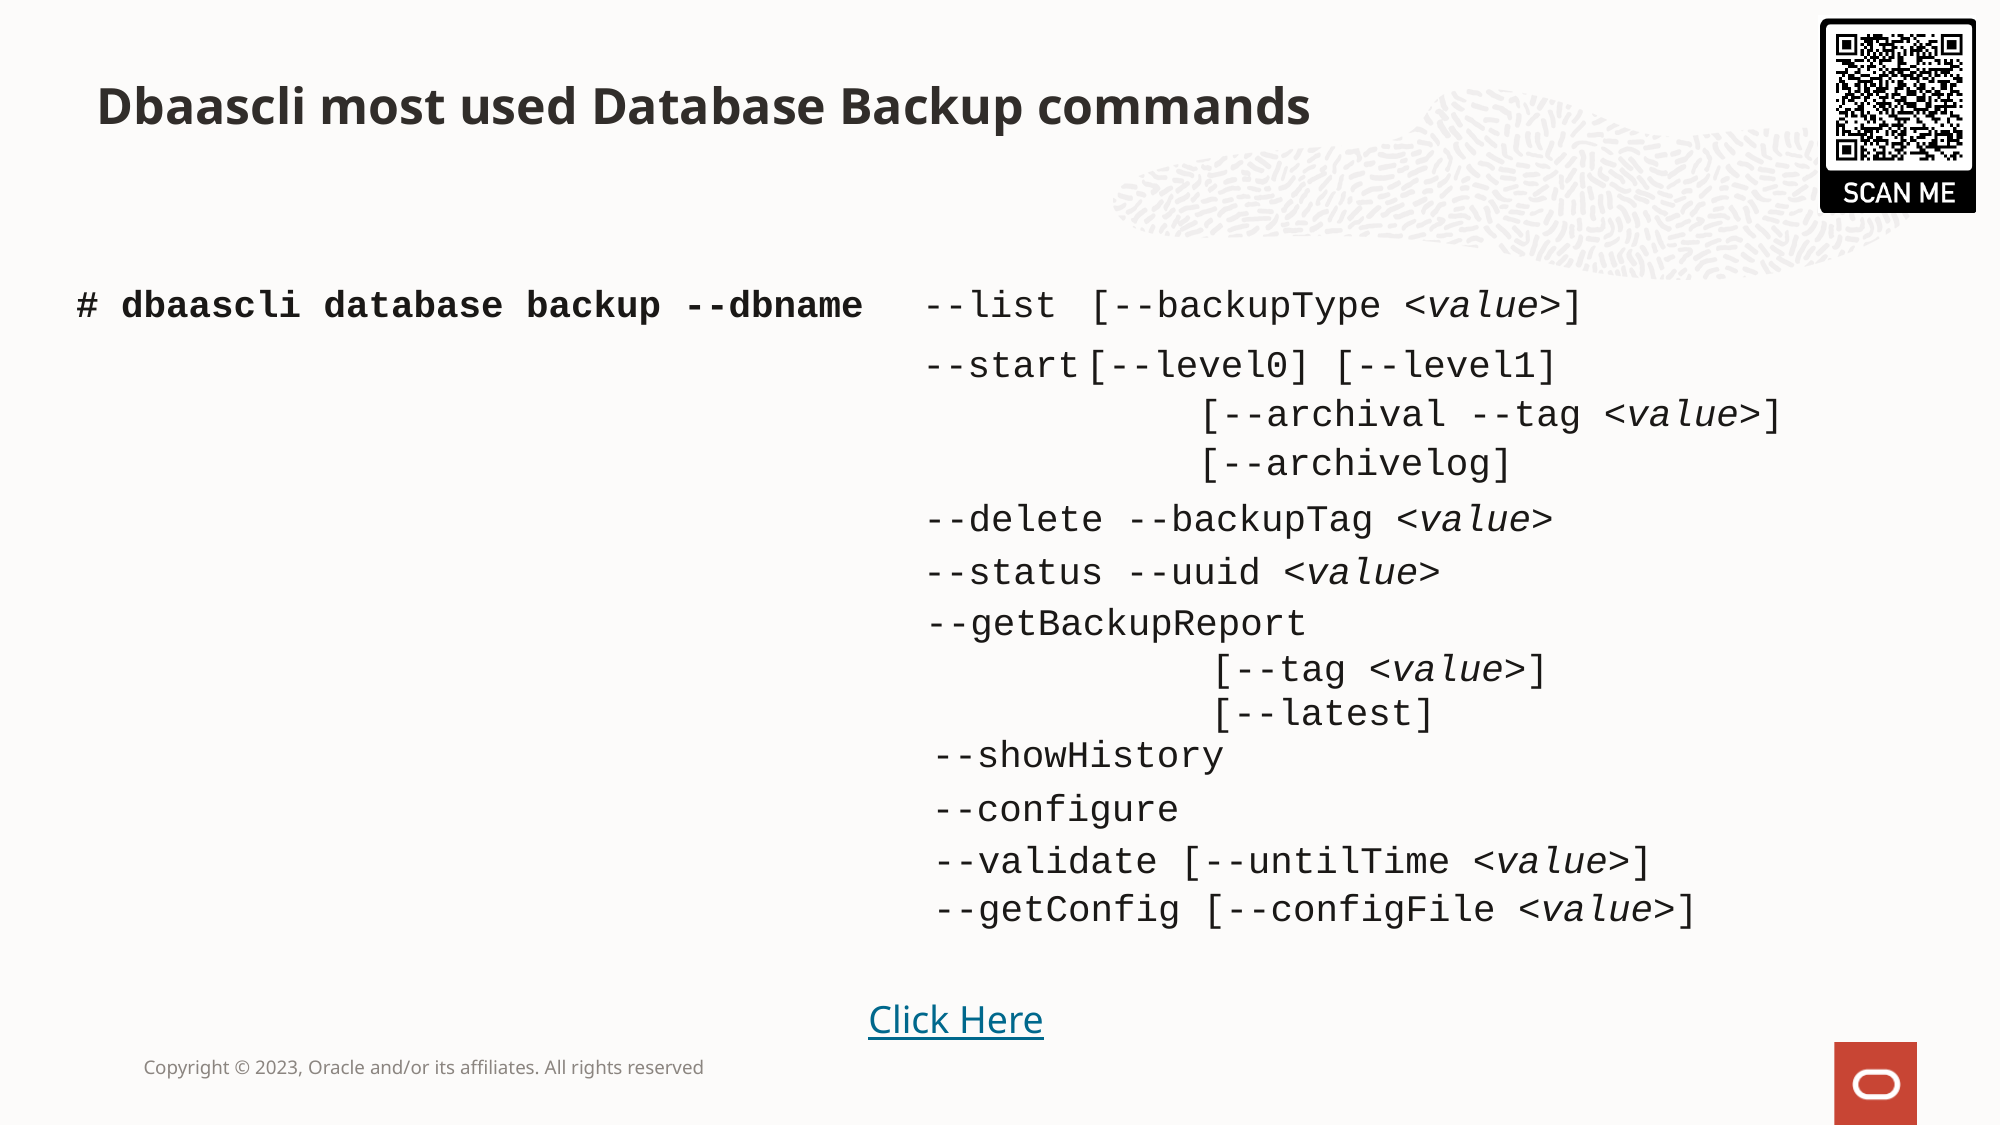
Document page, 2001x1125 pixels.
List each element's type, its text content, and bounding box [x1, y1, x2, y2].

text_box [--tag <value>] [1196, 636, 1564, 697]
text_box --delete --backupTag <value> [908, 486, 1569, 547]
text_box Click Here [853, 989, 1086, 1055]
text_box --getBackupReport [910, 590, 1323, 696]
text_box # dbaascli database backup --dbname [61, 272, 879, 333]
text_box [--archivelog] [1071, 430, 1529, 486]
text_box --getConfig [--configFile <value>] [918, 876, 1714, 937]
text_box [--latest] [1196, 680, 1451, 741]
title Dbaascli most used Database Backup commands [96, 51, 1325, 136]
text_box --configure [917, 776, 1195, 836]
text_box [--archival --tag <value>] [1071, 381, 1799, 442]
text_box [--level0] [--level1] [1071, 332, 1574, 381]
text_box --showHistory [917, 722, 1240, 783]
picture [1100, 15, 1976, 300]
text_box --start [907, 332, 1071, 393]
text_box --list [907, 272, 1073, 332]
footer Copyright © 2023, Oracle and/or its affiliates. All rights reserved [143, 1037, 1086, 1098]
text_box --status --uuid <value> [908, 539, 1456, 600]
text_box --validate [--untilTime <value>] [918, 828, 1668, 876]
text_box [--backupType <value>] [1074, 272, 1600, 333]
